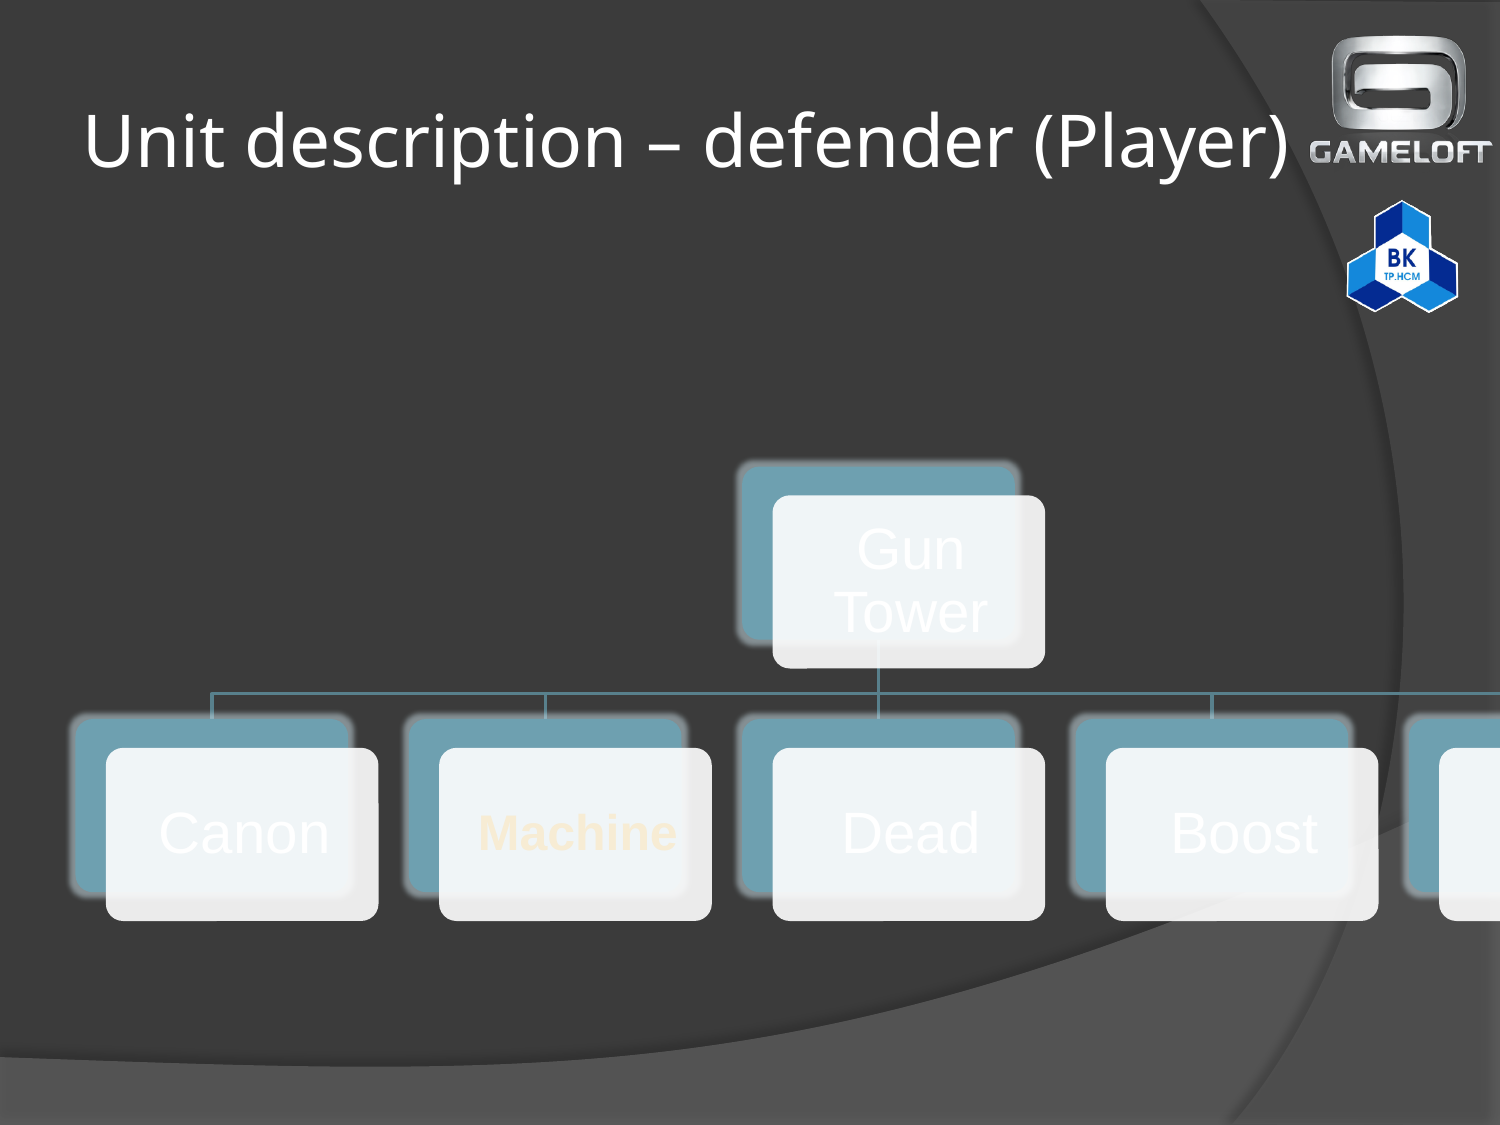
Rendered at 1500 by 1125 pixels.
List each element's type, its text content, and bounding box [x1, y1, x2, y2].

picture [1345, 199, 1459, 204]
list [74, 212, 1500, 1125]
picture [1303, 24, 1500, 176]
title Unit description – defender (Player) [75, 45, 1300, 202]
